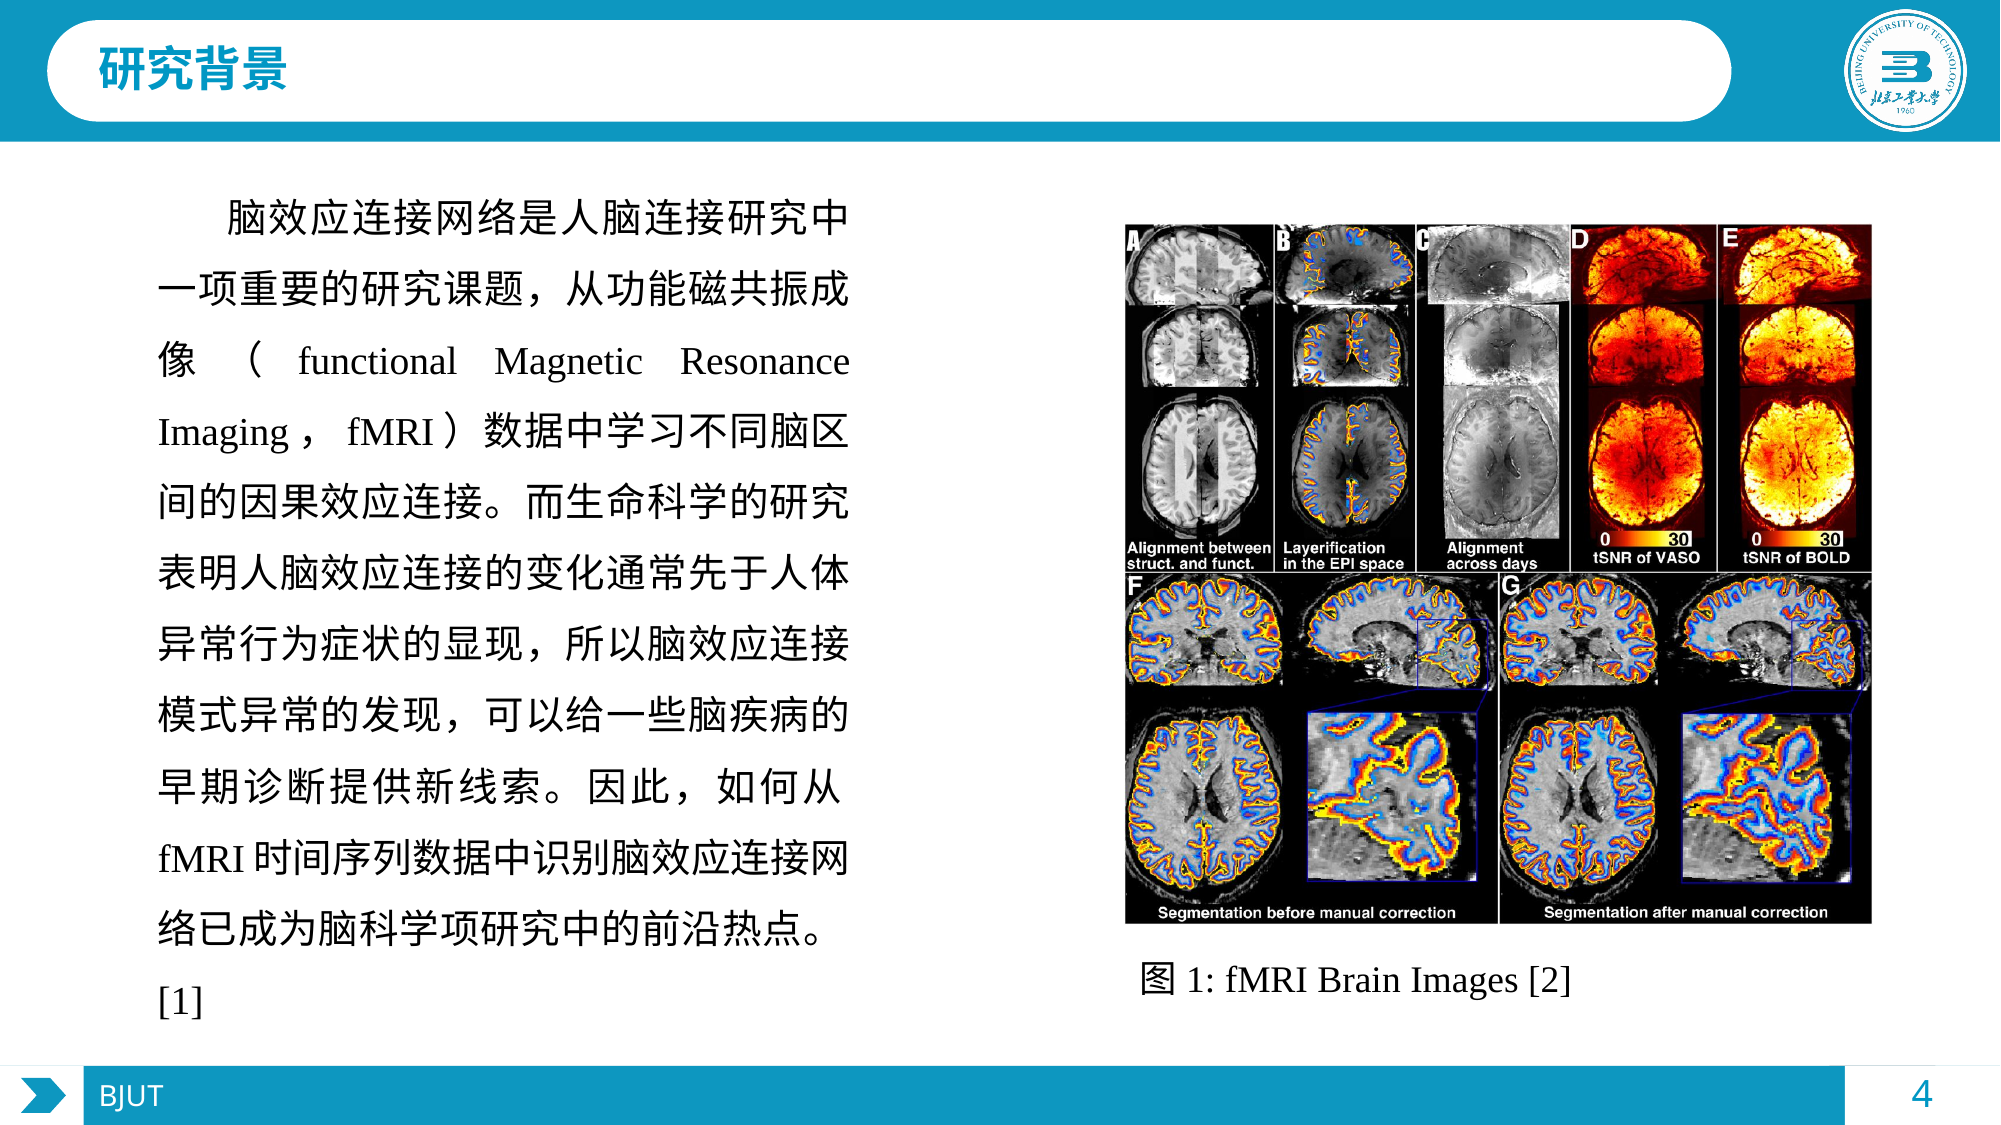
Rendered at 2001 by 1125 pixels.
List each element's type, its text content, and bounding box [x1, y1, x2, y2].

picture [1845, 10, 1966, 131]
list 脑效应连接网络是人脑连接研究中一项重要的研究课题，从功能磁共振成像（functional Magnetic Resonance Imaging，fMRI）数据中学习不同脑区间的因果效应连接。而生命科学的研究表明人脑效应连接的变化通常先于人体异常行为症状的显现，所以脑效应连接模式异常的发现，可以给一些脑疾病的早期诊断提供新线索。因此，如何从fMRI时间序列数据中识别脑效应连接网络已成为脑科学项研究中的前沿热点。[1] [137, 161, 876, 1033]
picture [1124, 223, 1873, 925]
text_box 图1: fMRI Brain Images [2] [1124, 948, 1883, 1008]
title 研究背景 [83, 37, 1730, 105]
